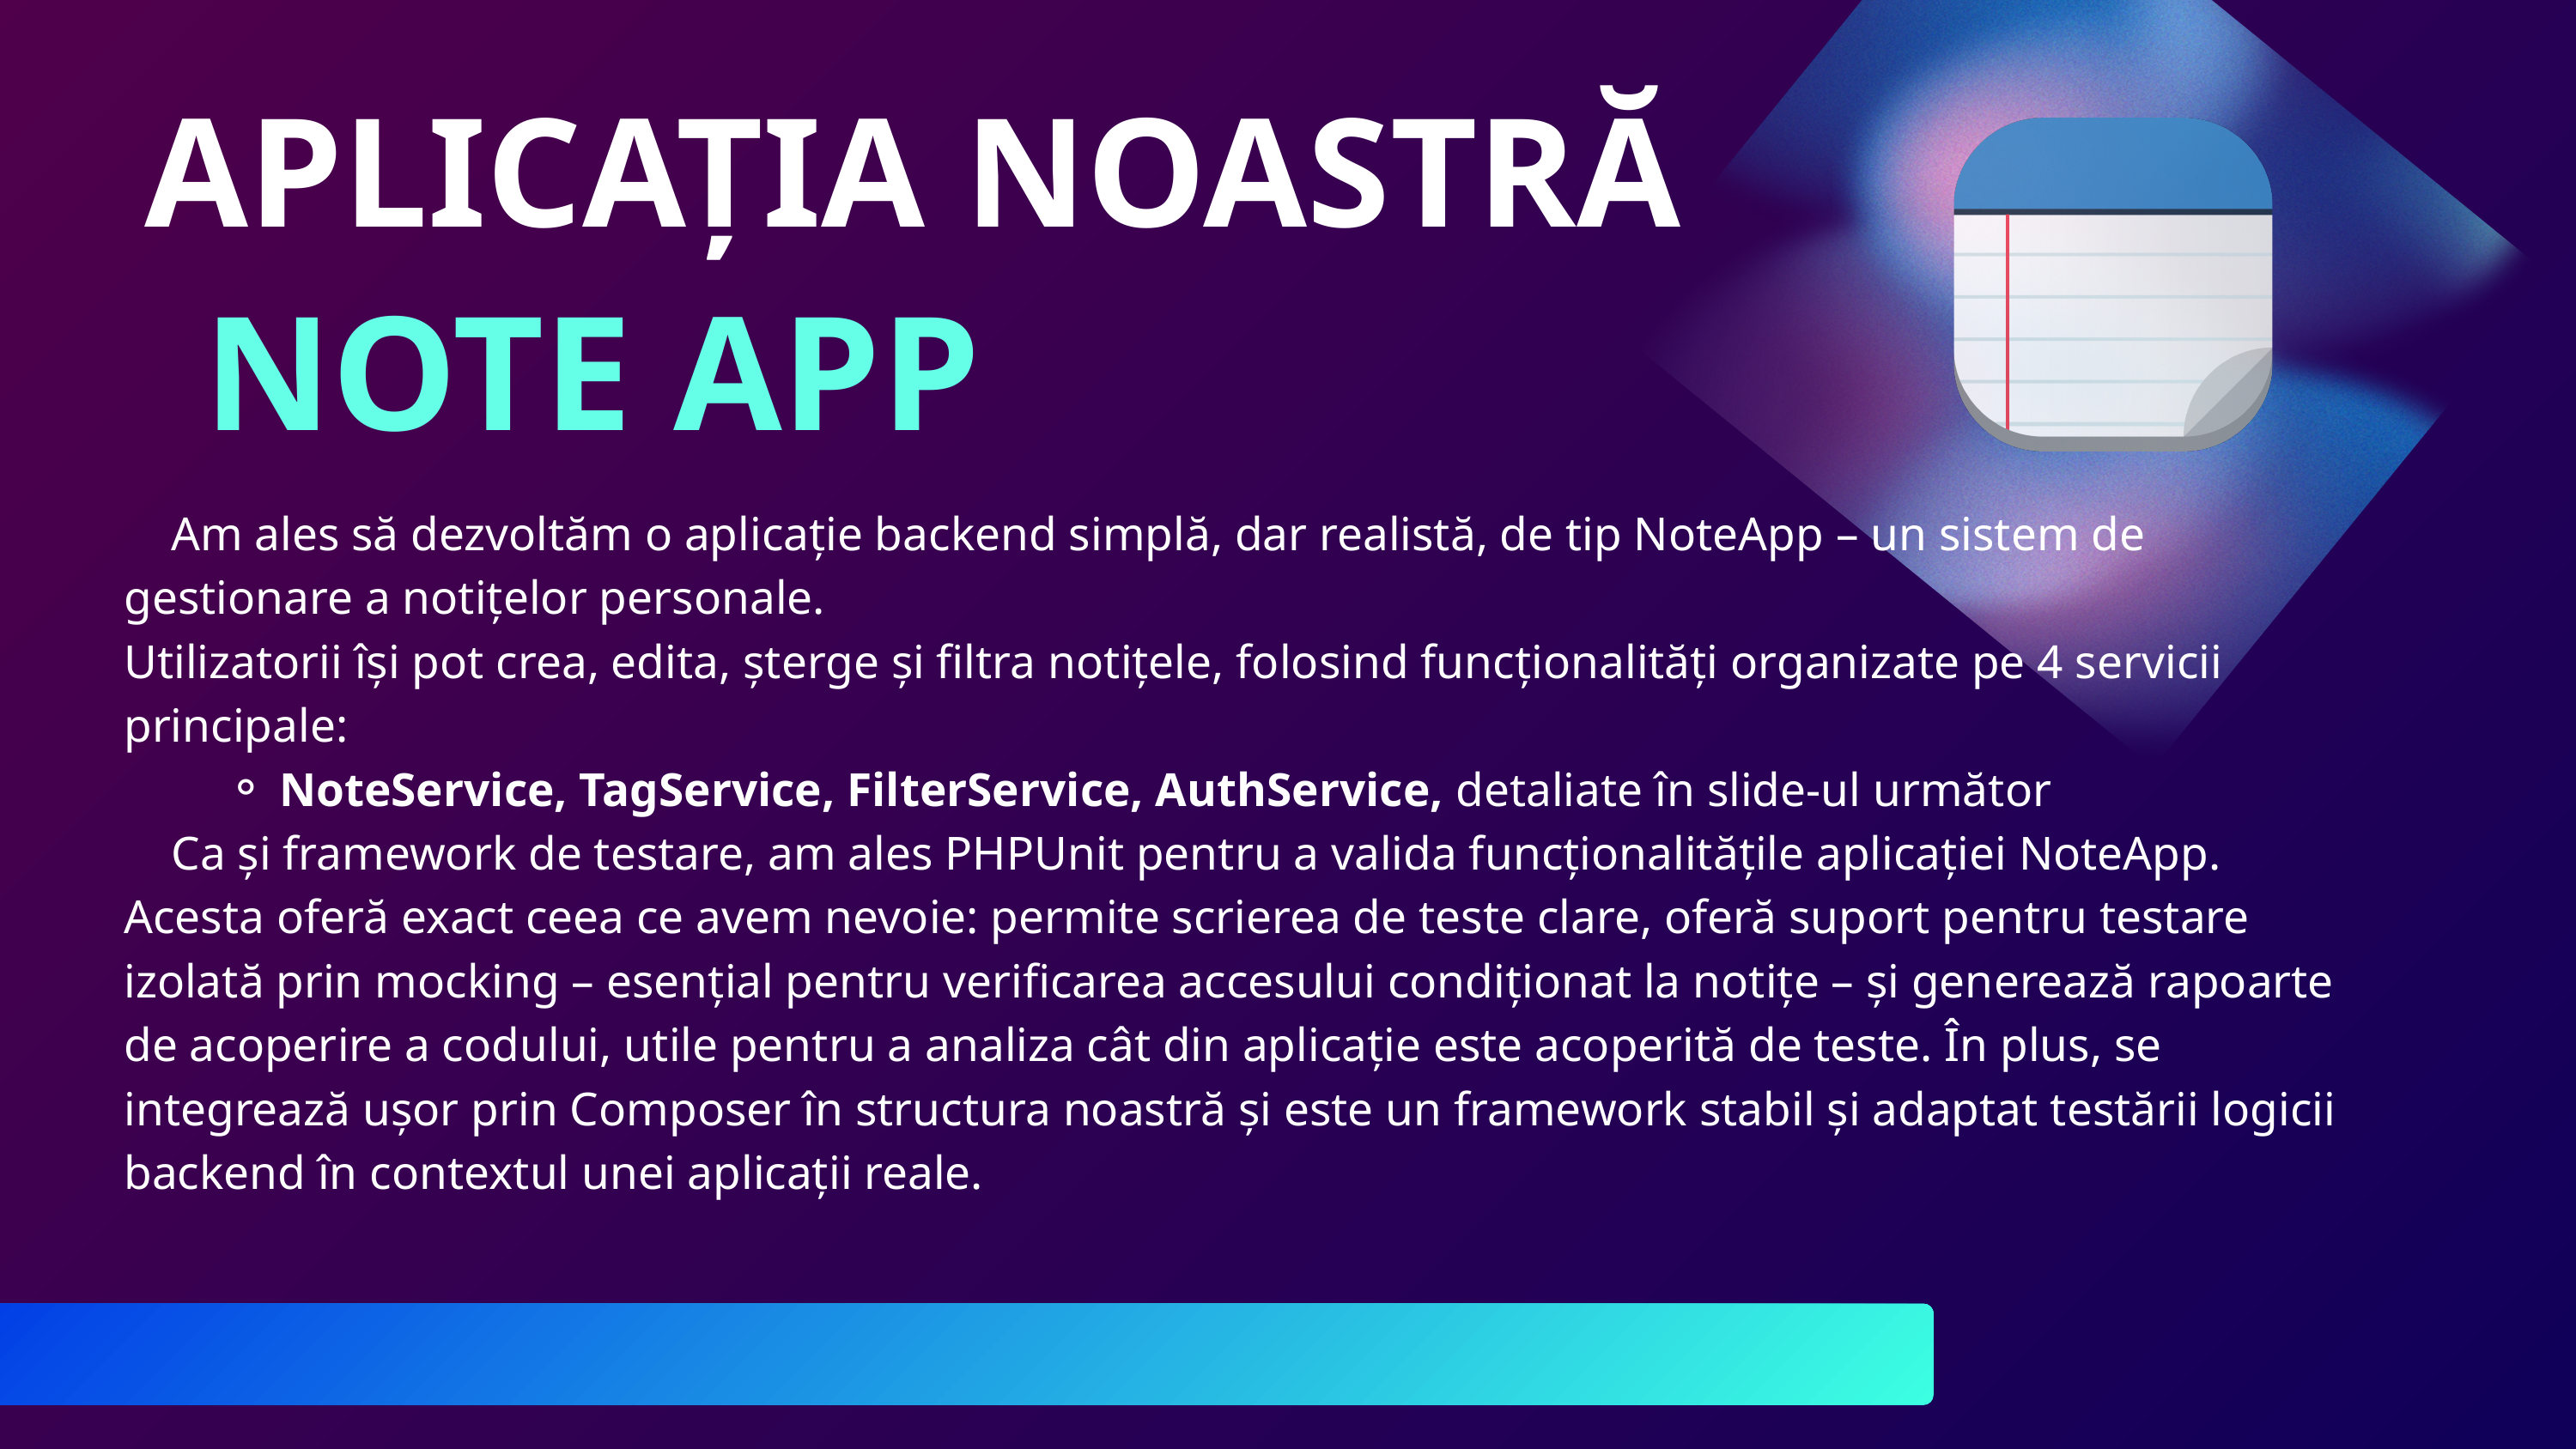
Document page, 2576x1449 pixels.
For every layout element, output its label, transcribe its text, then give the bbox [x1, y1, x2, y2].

text_box [1601, 0, 2553, 495]
text_box [1953, 118, 2273, 452]
text_box APLICAȚIA NOASTRĂ [144, 76, 1768, 258]
text_box NOTE APP [204, 272, 1346, 462]
text_box Am ales să dezvoltăm o aplicație backend simplă, dar realistă, de tip NoteApp – un sistem de gestionare a notițelor personale. Utilizatorii își pot crea, edita, șterge și filtra notițele, folosind funcționalități organizate pe 4 servicii principale: NoteService, TagService, FilterService, AuthService, detaliate în slide-ul următor Ca și framework de testare, am ales PHPUnit pentru a valida funcționalitățile aplicației NoteApp. Acesta oferă exact ceea ce avem nevoie: permite scrierea de teste clare, oferă suport pentru testare izolată prin mocking – esențial pentru verificarea accesului condiționat la notițe – și generează rapoarte de acoperire a codului, utile pentru a analiza cât din aplicație este acoperită de teste. În plus, se integrează ușor prin Composer în structura noastră și este un framework stabil și adaptat testării logicii backend în contextul unei aplicații reale. [124, 495, 2381, 1263]
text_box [0, 1303, 1934, 1406]
